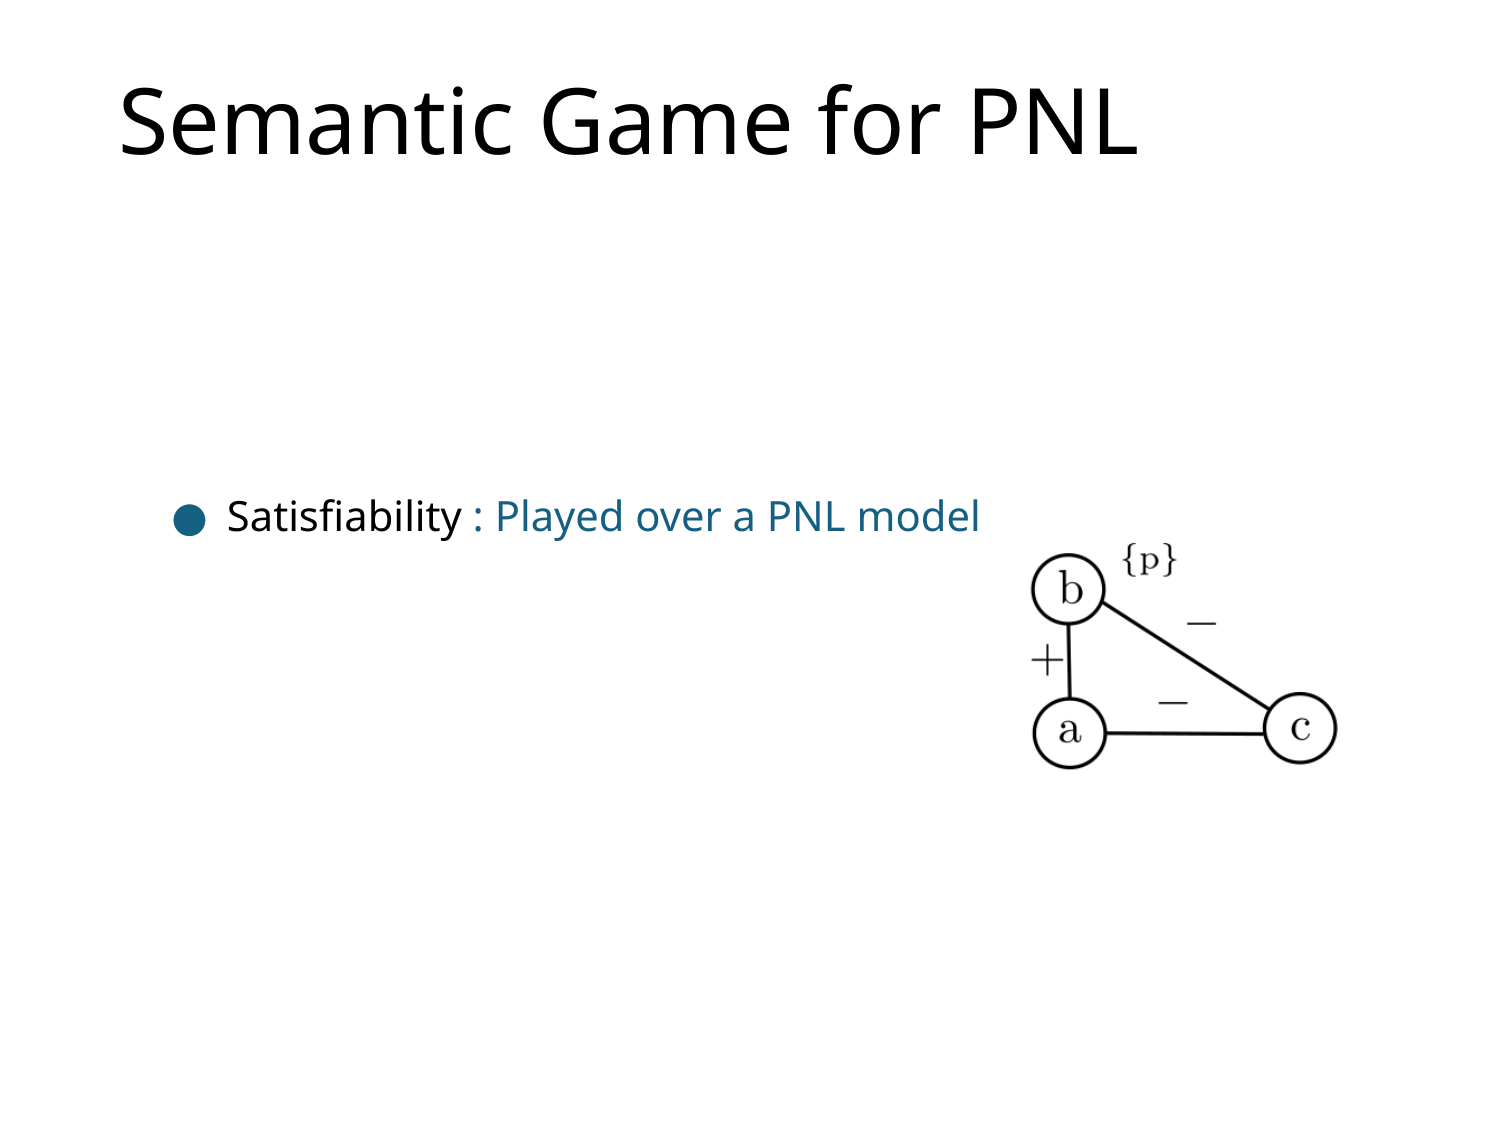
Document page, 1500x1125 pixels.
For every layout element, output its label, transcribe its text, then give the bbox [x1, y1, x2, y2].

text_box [136, 474, 1359, 794]
title Semantic Game for PNL [103, 59, 1397, 278]
